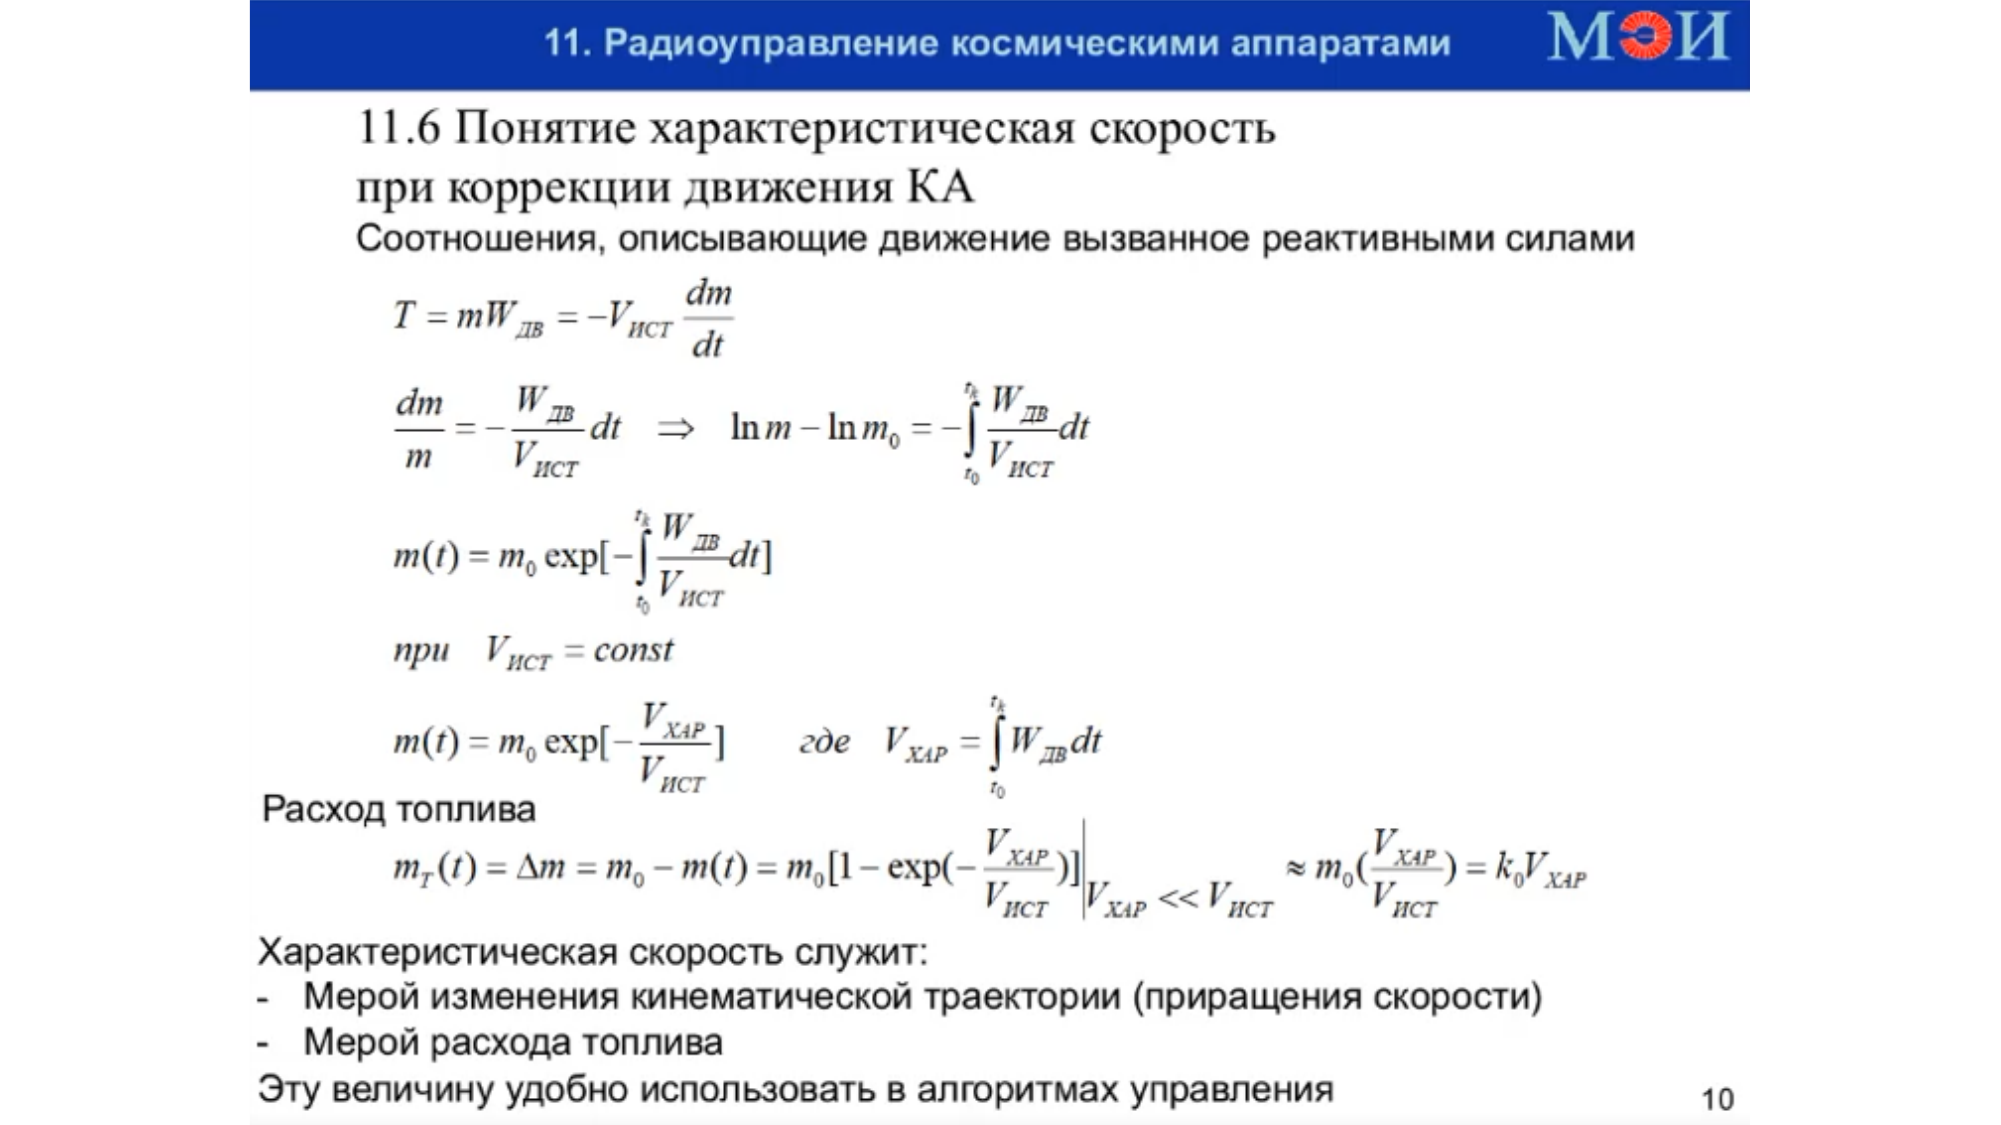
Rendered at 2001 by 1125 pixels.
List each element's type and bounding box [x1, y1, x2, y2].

picture [249, 0, 1750, 1125]
